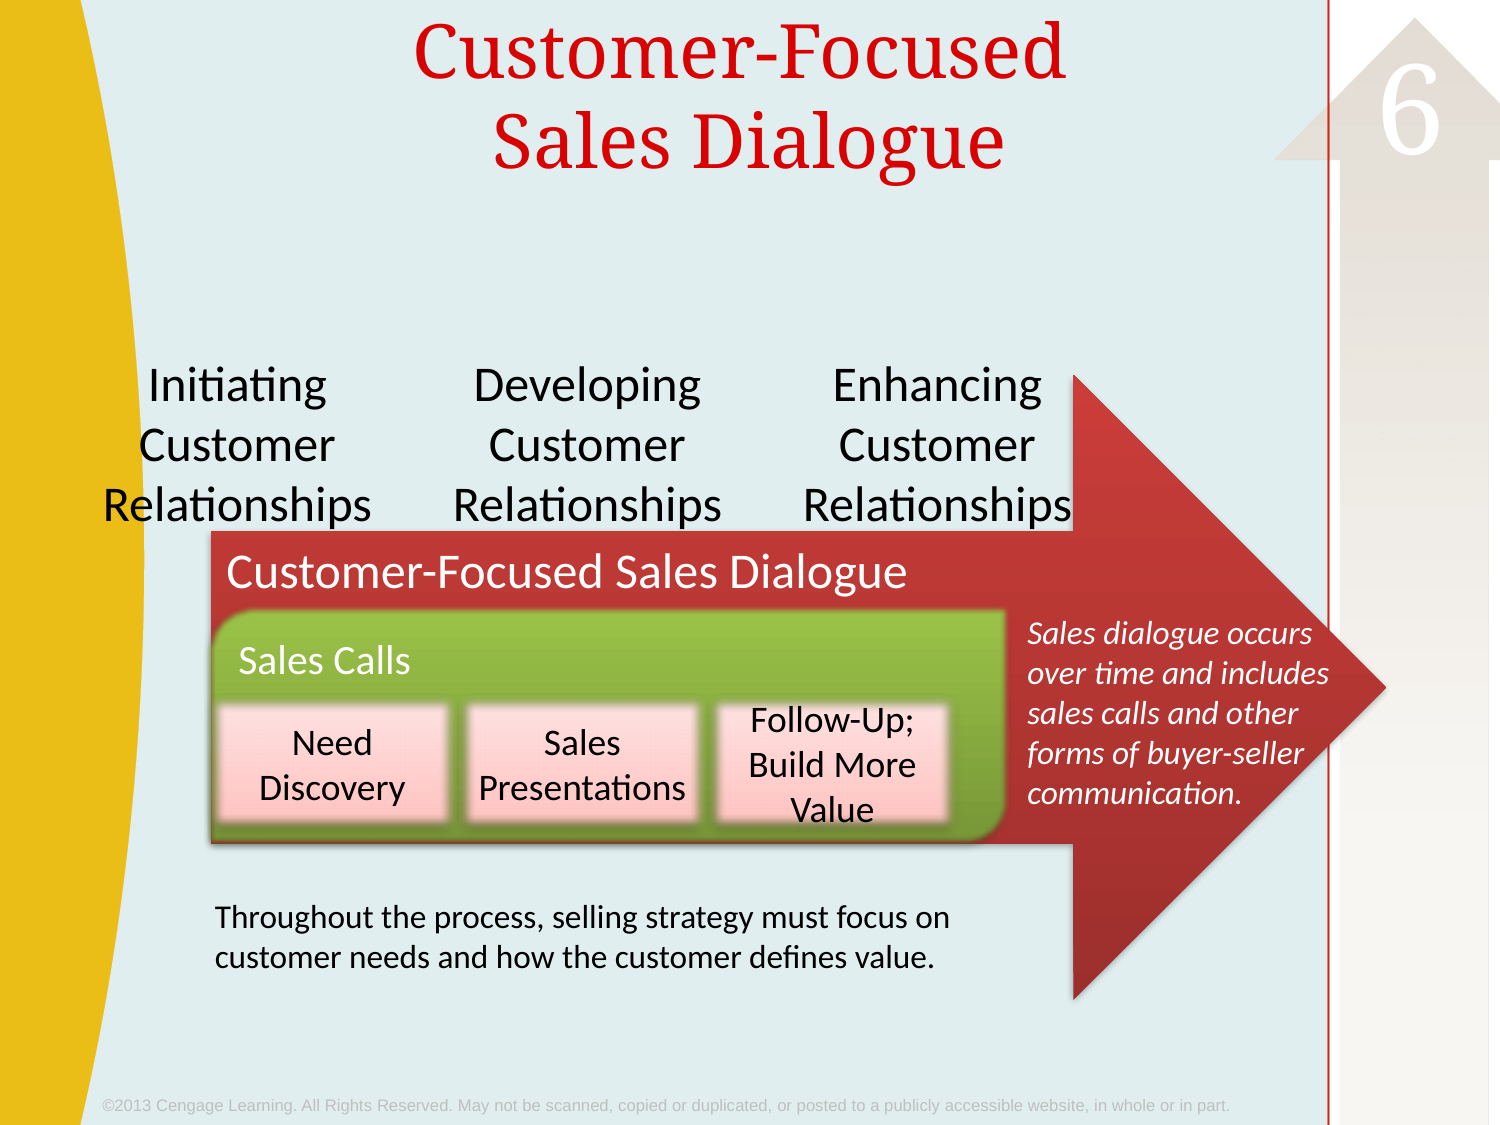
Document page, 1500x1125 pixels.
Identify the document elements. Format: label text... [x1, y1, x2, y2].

title Customer-Focused Sales Dialogue [0, 0, 1500, 188]
picture [0, 188, 1500, 1125]
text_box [87, 343, 1387, 1001]
